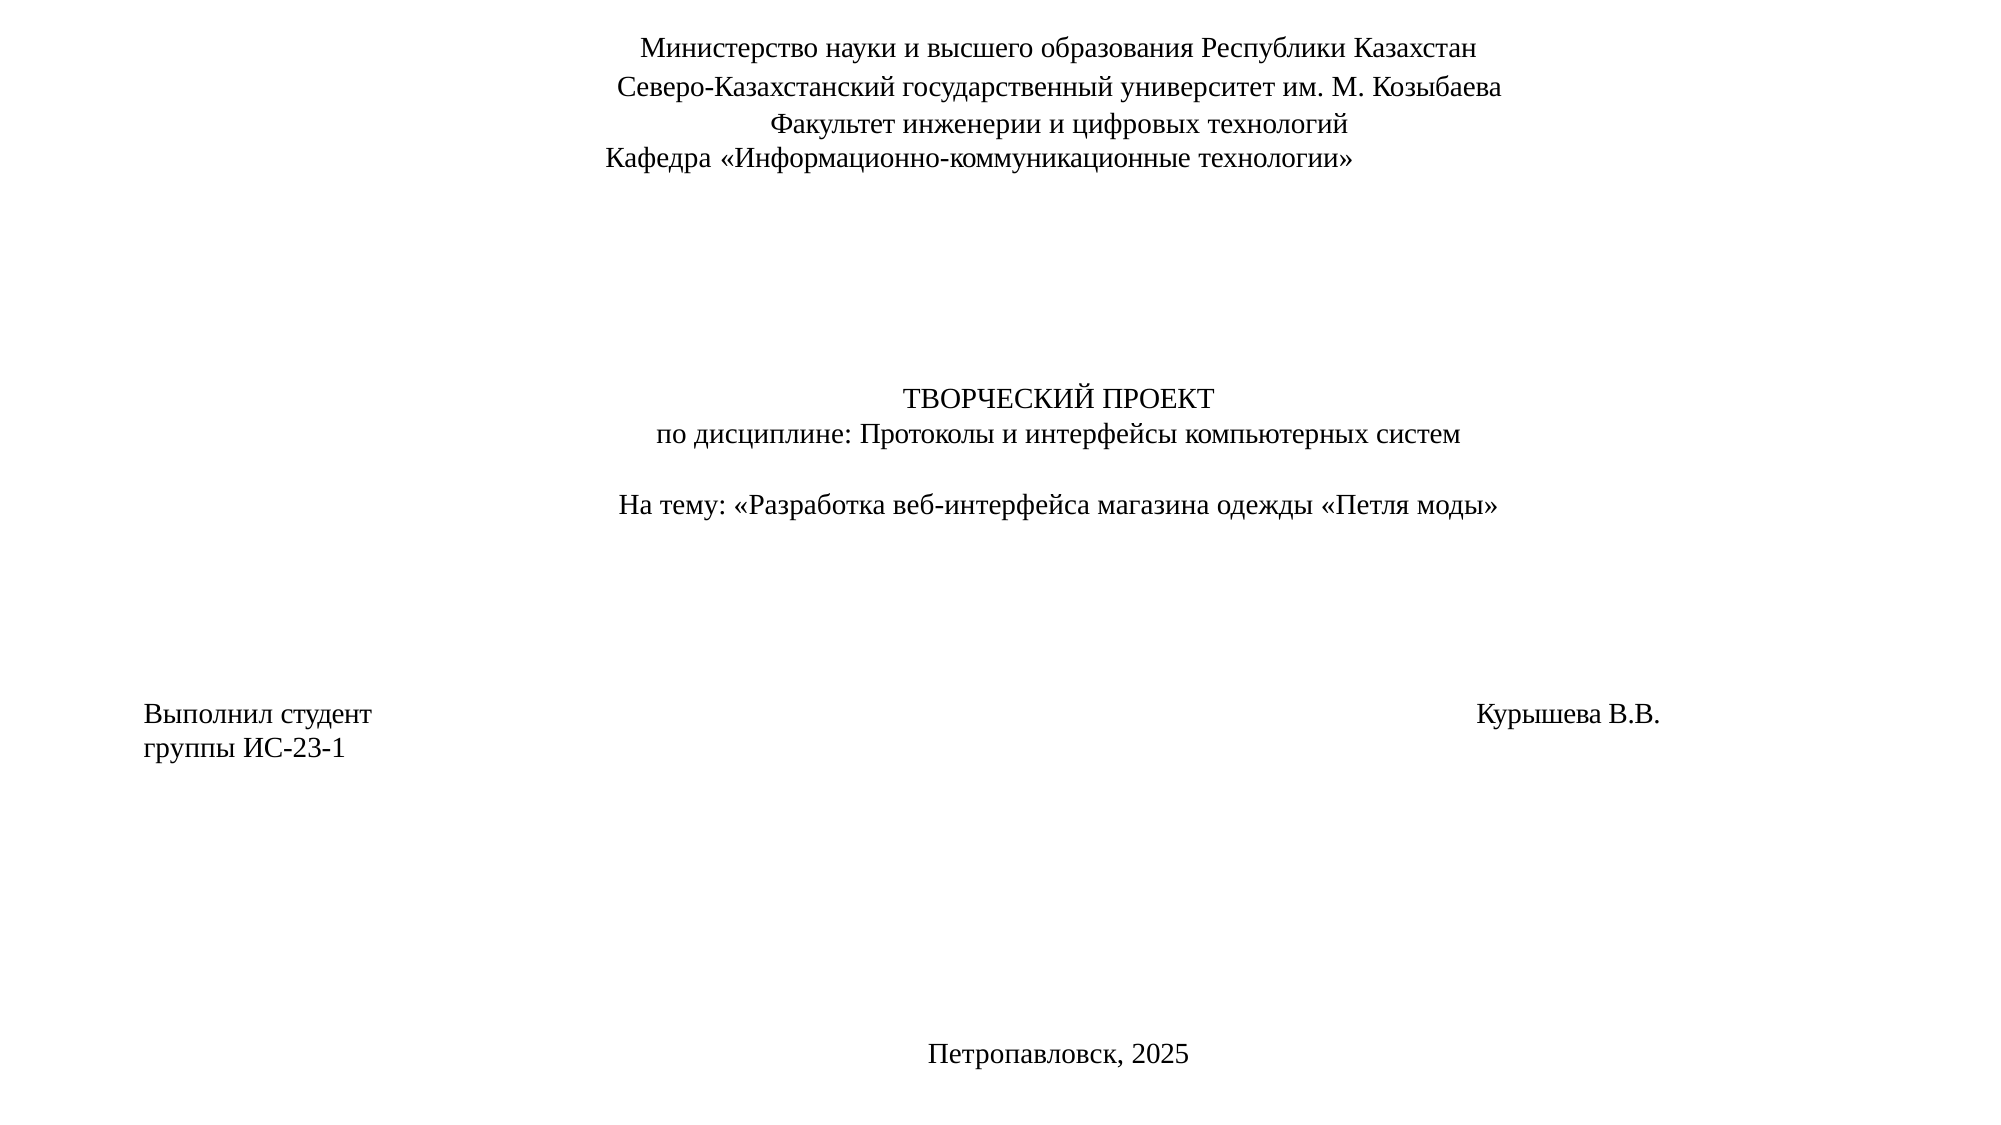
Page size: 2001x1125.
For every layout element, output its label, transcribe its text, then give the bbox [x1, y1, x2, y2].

table_header Министерство науки и высшего образования Республики Казахстан Северо-Казахстанский государственный университет им. М. Козыбаева Факультет инженерии и цифровых технологий Кафедра «Информационно-коммуникационные технологии» [138, 32, 1665, 283]
table_cell Выполнил студент группы ИС-23-1 [138, 619, 940, 908]
table_cell ТВОРЧЕСКИЙ ПРОЕКТ по дисциплине: Протоколы и интерфейсы компьютерных систем На тему: «Разработка веб-интерфейса магазина одежды «Петля моды» [138, 283, 1665, 619]
table_cell Петропавловск, 2025 [138, 908, 1665, 1075]
table_cell Курышева В.В. [940, 619, 1665, 908]
